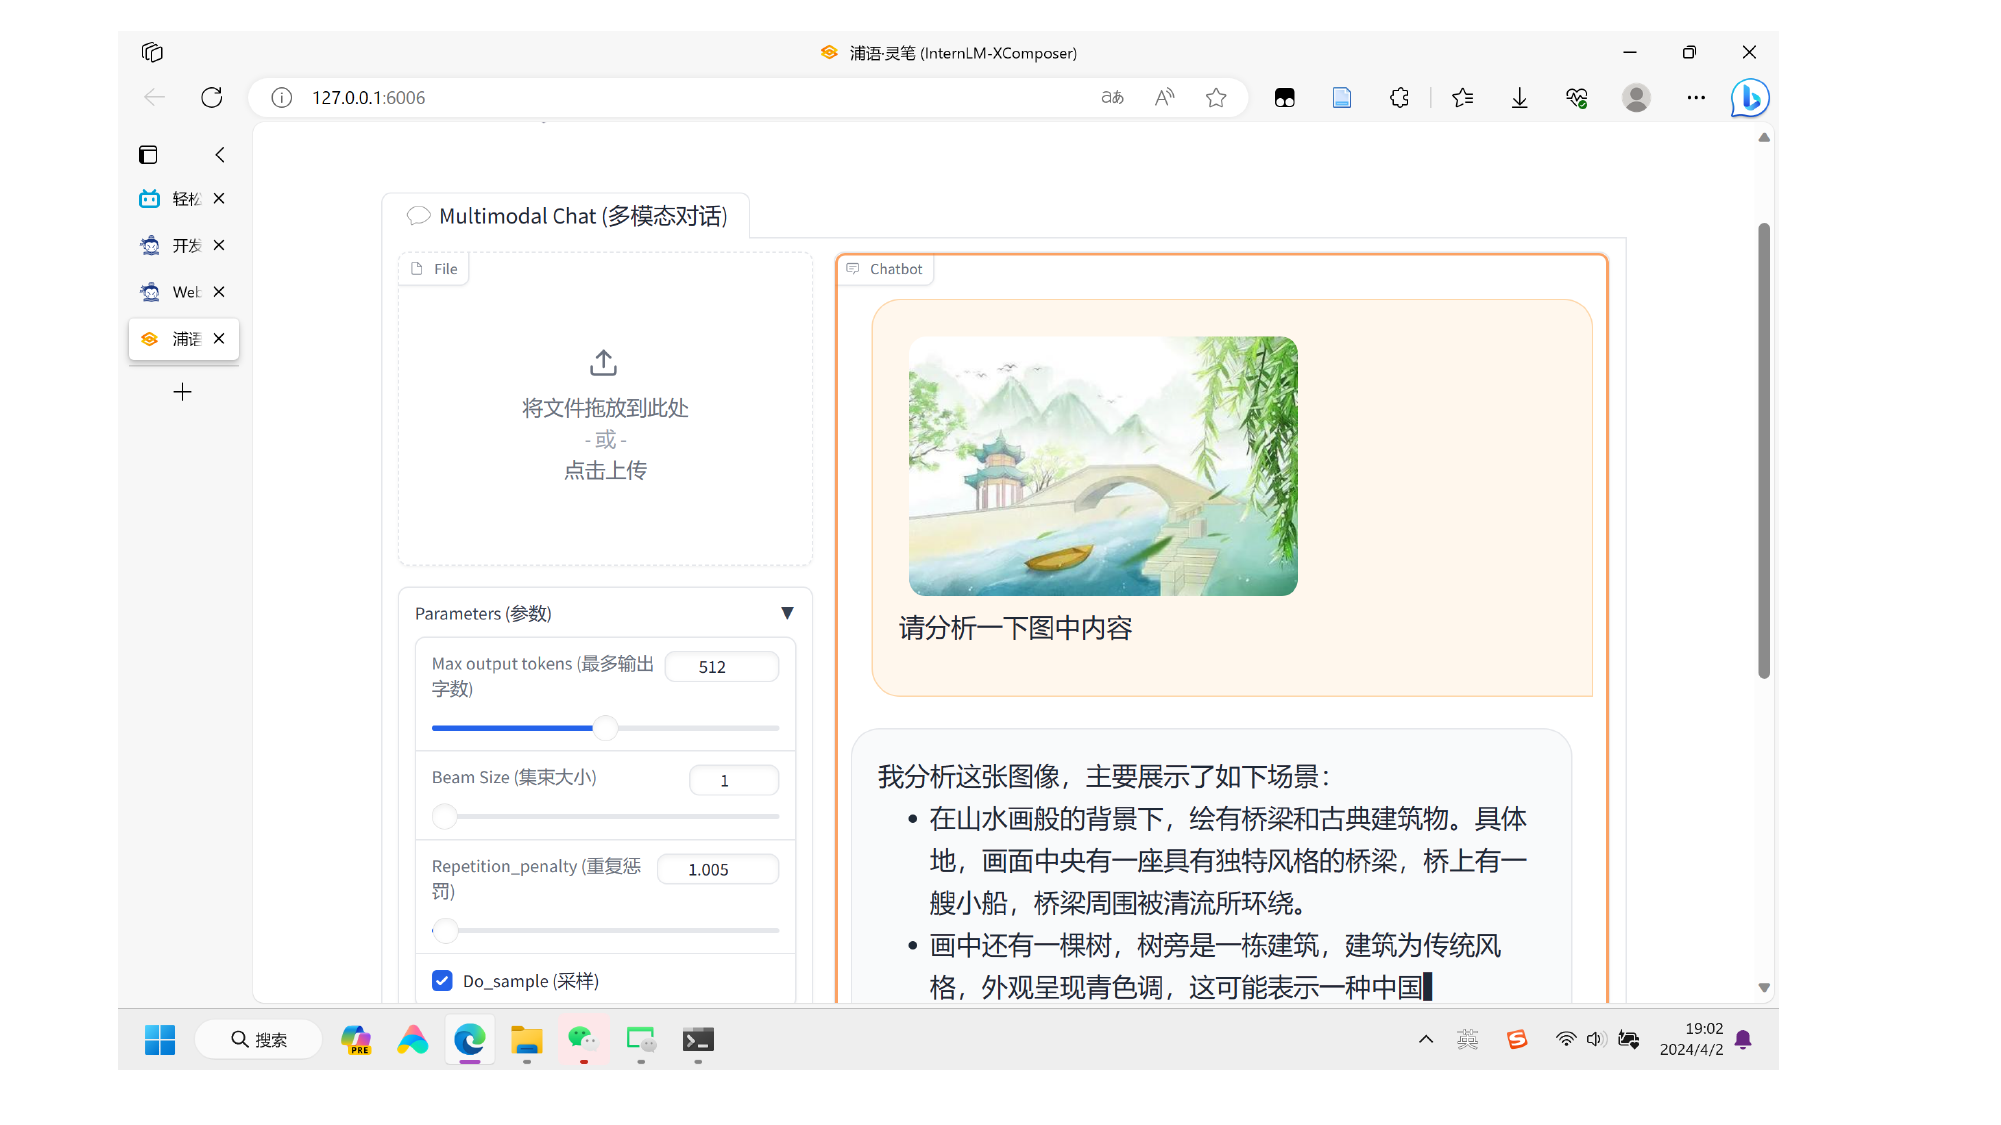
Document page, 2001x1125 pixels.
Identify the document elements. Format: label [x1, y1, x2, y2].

picture [118, 31, 1779, 1070]
